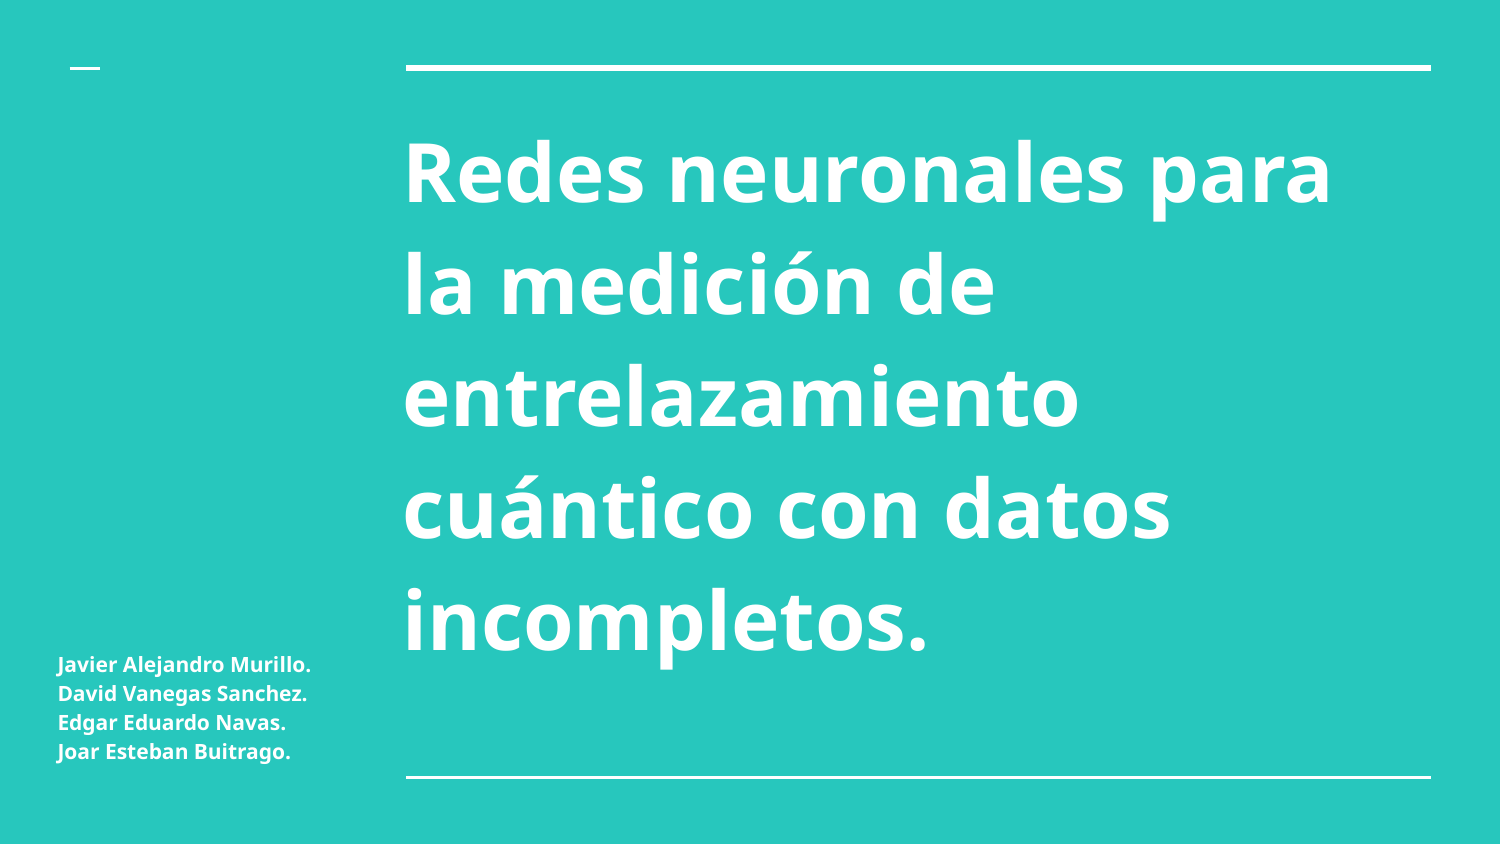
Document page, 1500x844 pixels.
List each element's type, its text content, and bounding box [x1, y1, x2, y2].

title Redes neuronales para la medición de entrelazamiento cuántico con datos incompletos. [387, 100, 1430, 690]
subtitle Javier Alejandro Murillo. David Vanegas Sanchez. Edgar Eduardo Navas. Joar Esteban Buitrago. [42, 633, 356, 781]
